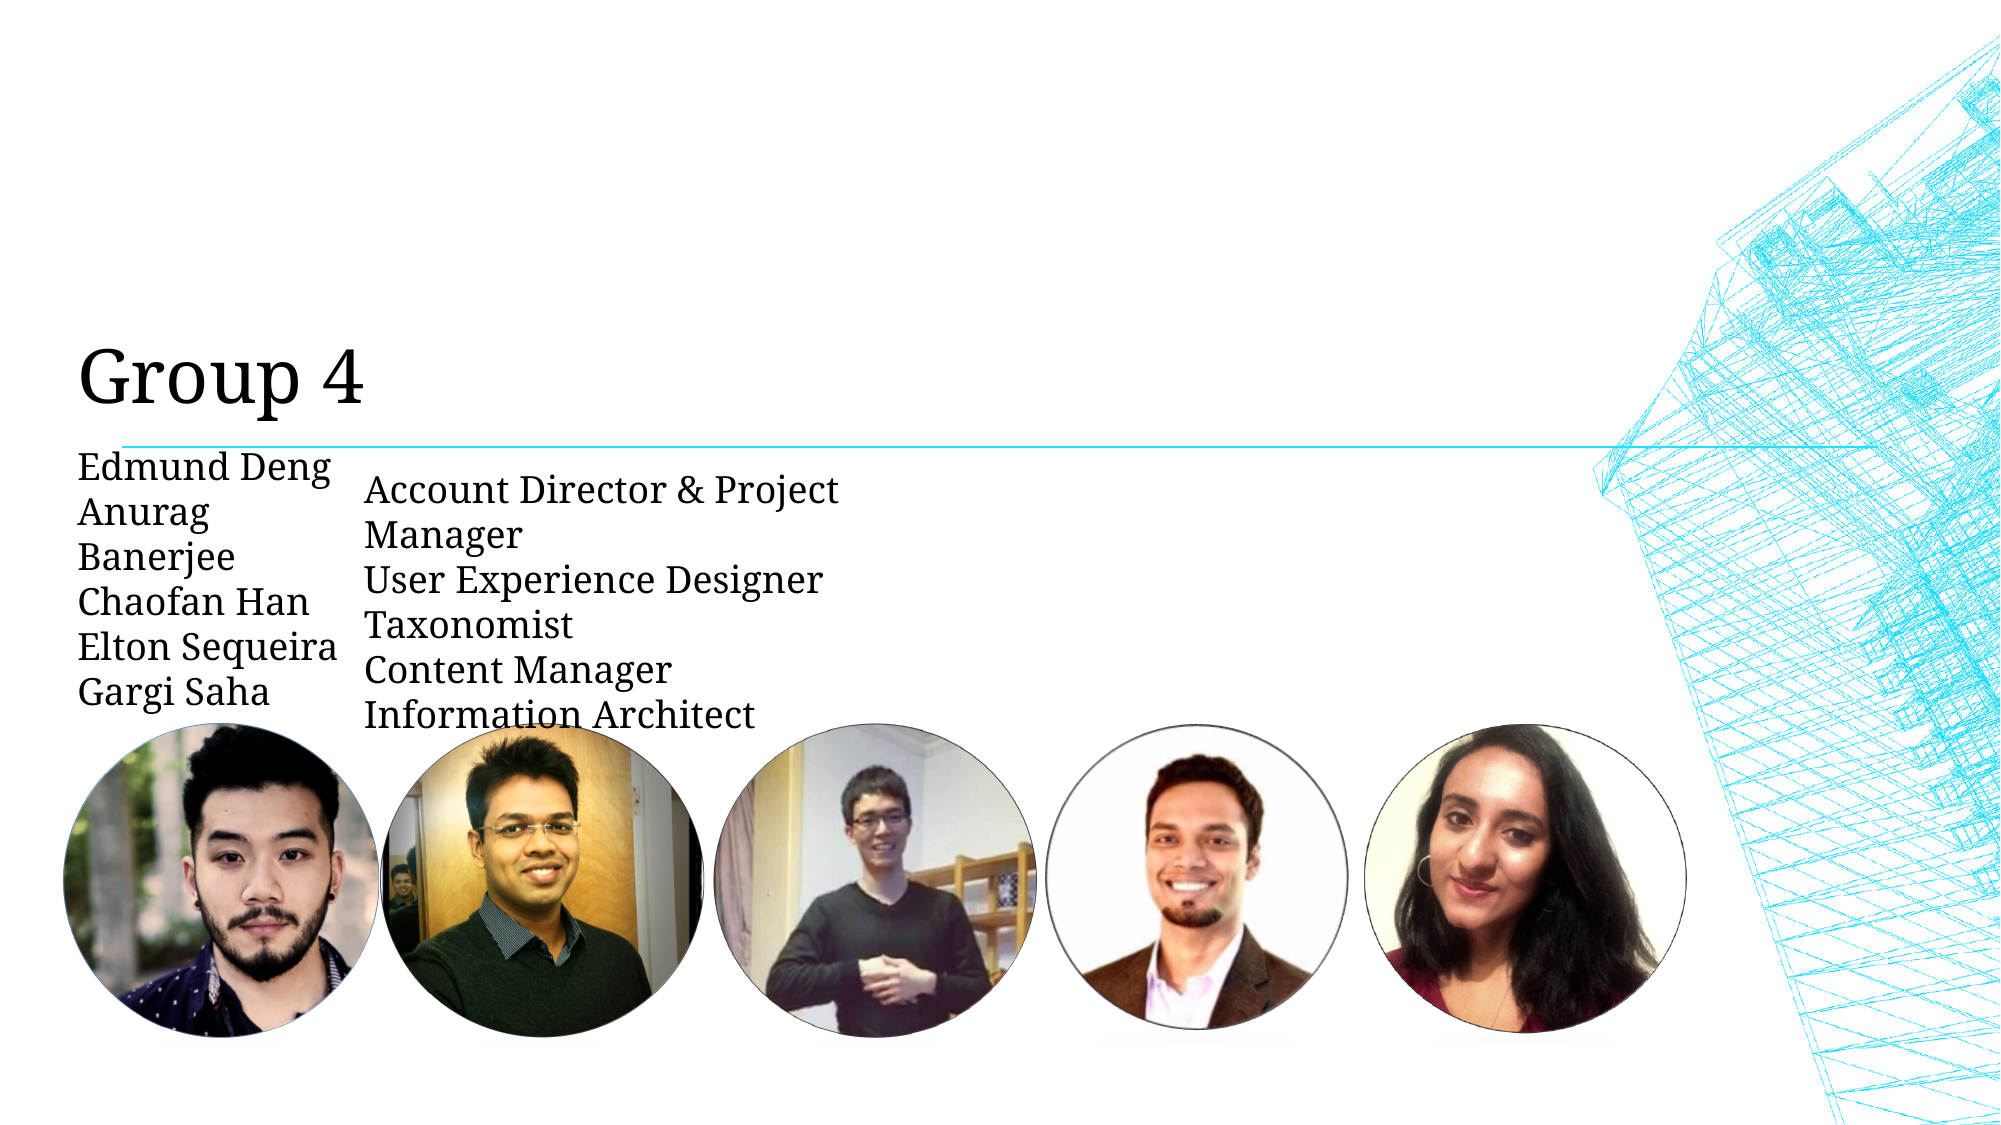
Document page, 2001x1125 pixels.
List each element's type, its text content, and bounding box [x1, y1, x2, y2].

picture [0, 0, 2001, 1125]
text_box Account Director & Project Manager User Experience Designer Taxonomist Content Manager Information Architect [348, 459, 986, 675]
text_box Group 4 [62, 272, 450, 434]
text_box Edmund Deng Anurag Banerjee Chaofan Han Elton Sequeira Gargi Saha [62, 434, 380, 720]
